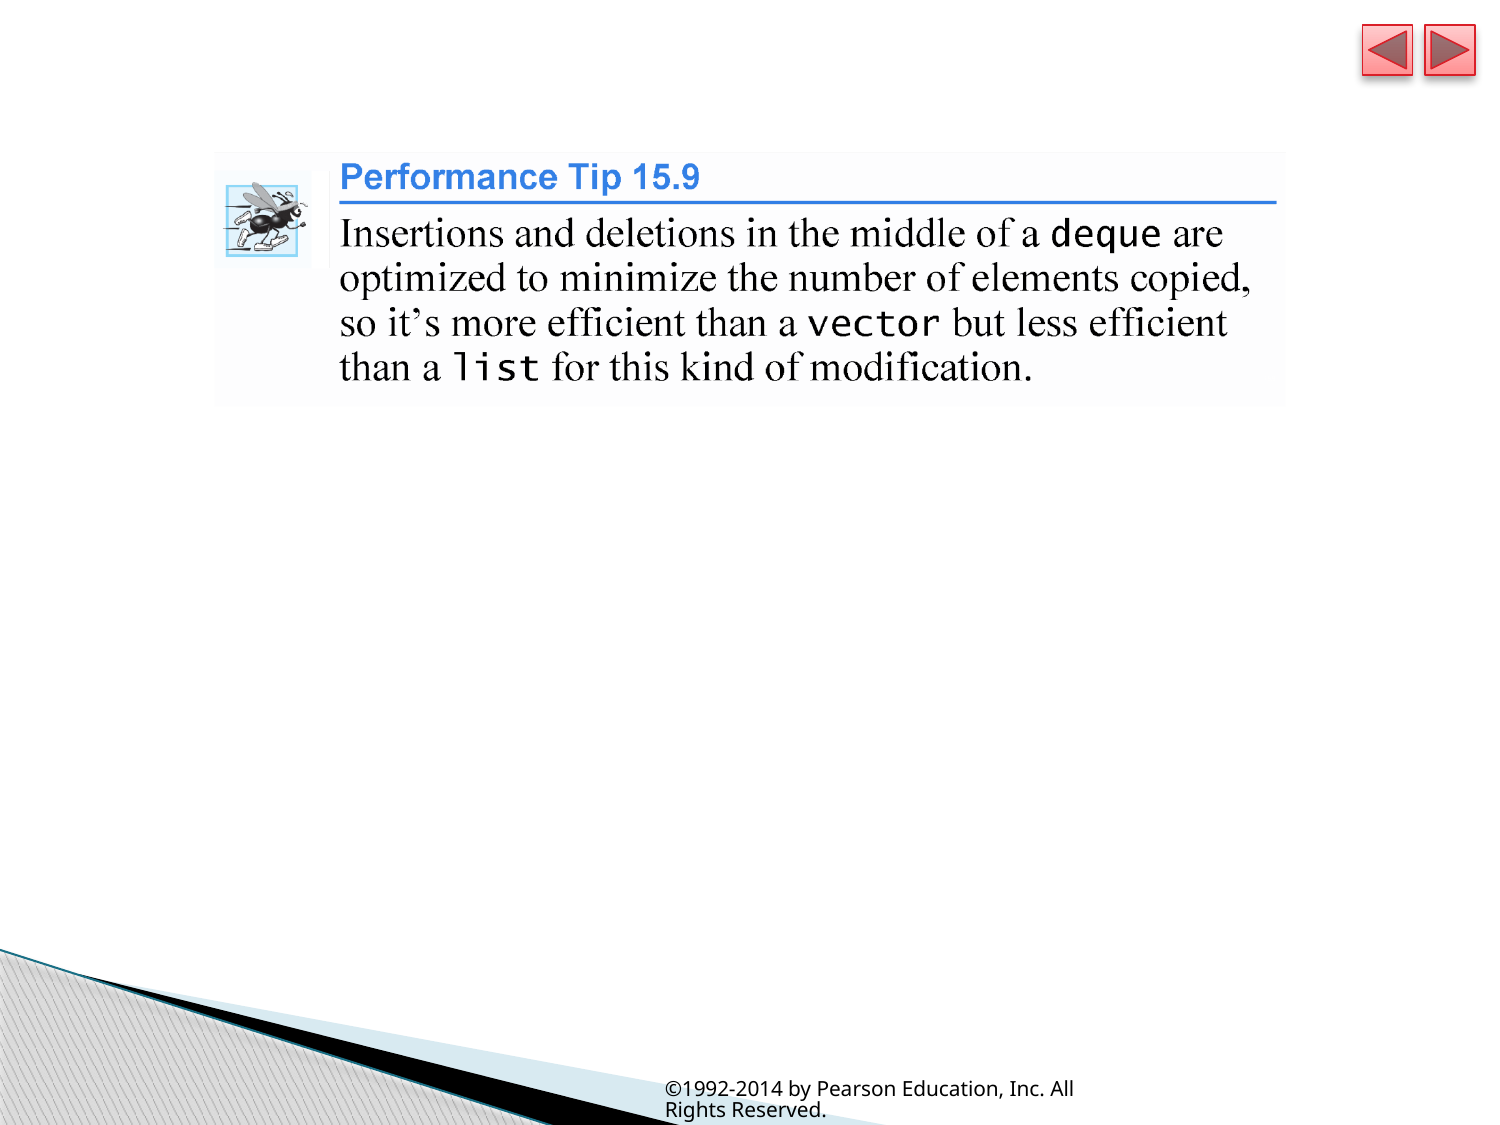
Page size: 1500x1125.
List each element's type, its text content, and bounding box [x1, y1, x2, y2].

footer ©1992-2014 by Pearson Education, Inc. All Rights Reserved. [650, 1051, 1105, 1112]
picture [0, 99, 1500, 1011]
